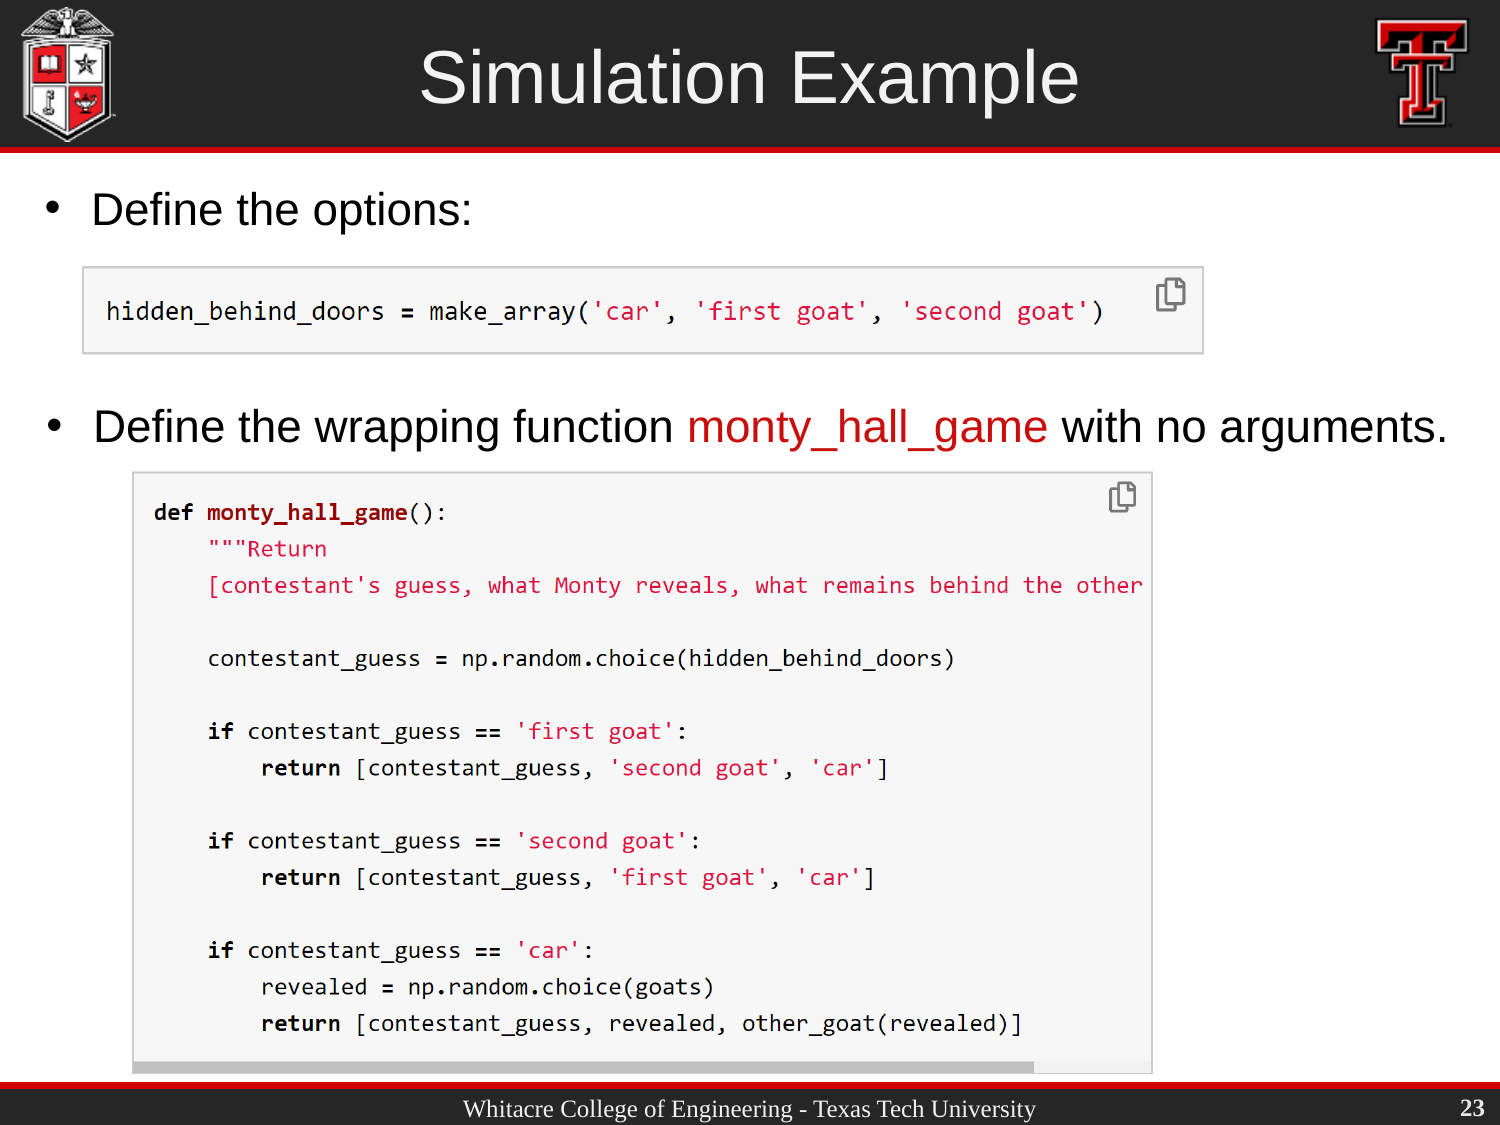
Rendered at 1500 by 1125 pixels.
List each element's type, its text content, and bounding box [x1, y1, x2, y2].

text_box Define the wrapping function monty_hall_game with no arguments. [31, 389, 1478, 475]
title Simulation Example [151, 6, 1349, 141]
list Define the options: [29, 171, 1476, 393]
picture [21, 7, 116, 142]
picture [69, 253, 1219, 374]
picture [1373, 14, 1472, 128]
picture [119, 458, 1167, 1080]
slide_number 23 [1392, 1086, 1500, 1125]
